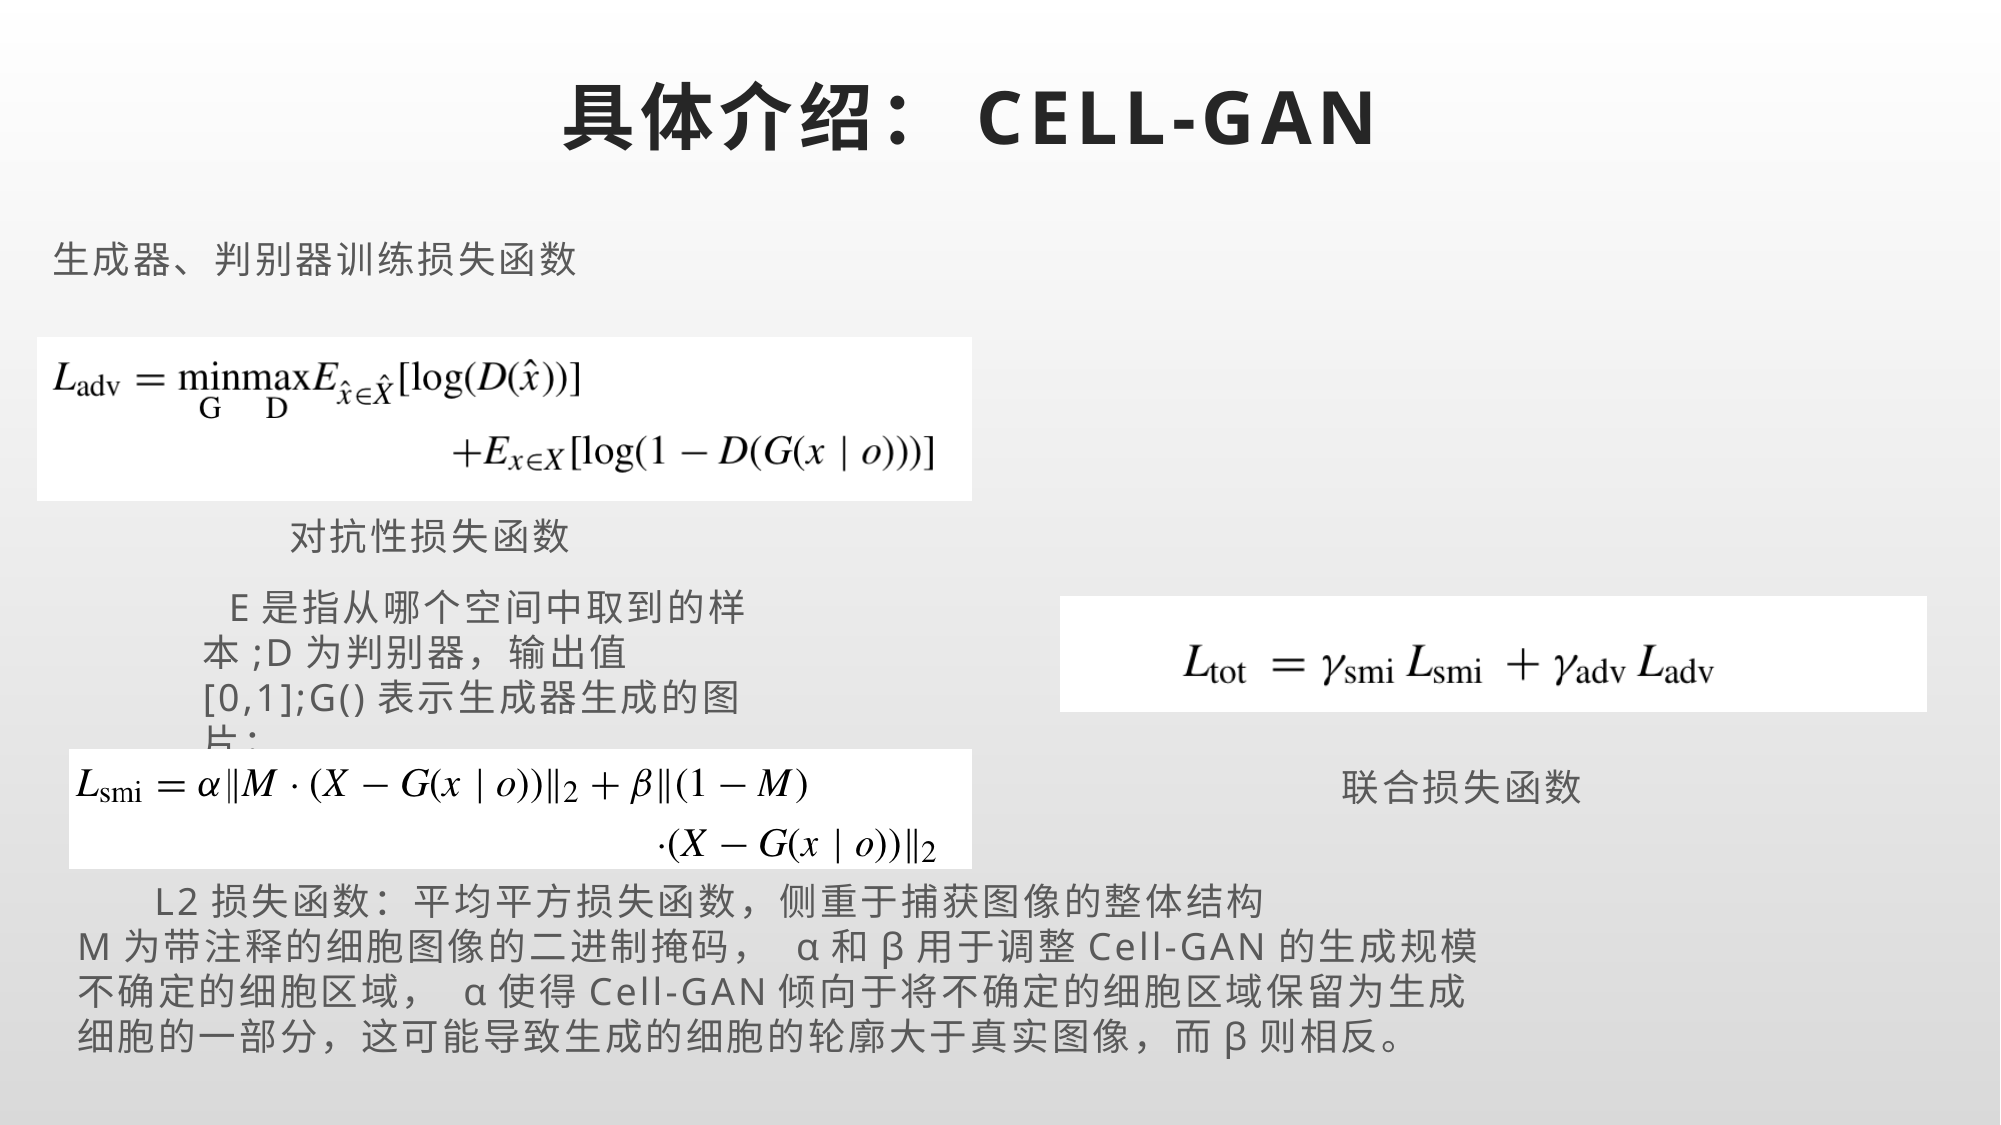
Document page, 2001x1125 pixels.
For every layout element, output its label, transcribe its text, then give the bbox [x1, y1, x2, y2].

text_box 对抗性损失函数 [202, 501, 666, 566]
text_box 联合损失函数 [1255, 712, 1704, 816]
title 具体介绍：CELL-GAN [69, 56, 1870, 174]
picture [1060, 596, 1927, 712]
picture [69, 749, 972, 870]
text_box E是指从哪个空间中取到的样本;D为判别器，输出值[0,1];G()表示生成器生成的图片； [195, 531, 799, 749]
text_box 生成器、判别器训练损失函数 [52, 235, 720, 326]
picture [37, 337, 972, 501]
text_box L2损失函数：平均平方损失函数，侧重于捕获图像的整体结构 M为带注释的细胞图像的二进制掩码， α和β用于调整Cell-GAN的生成规模不确定的细胞区域， α使得Cell-GAN倾向于将不确定的细胞区域保留为生成细胞的一部分，这可能导致生成的细胞的轮廓大于真实图像，而β则相反。 [69, 825, 1502, 1066]
